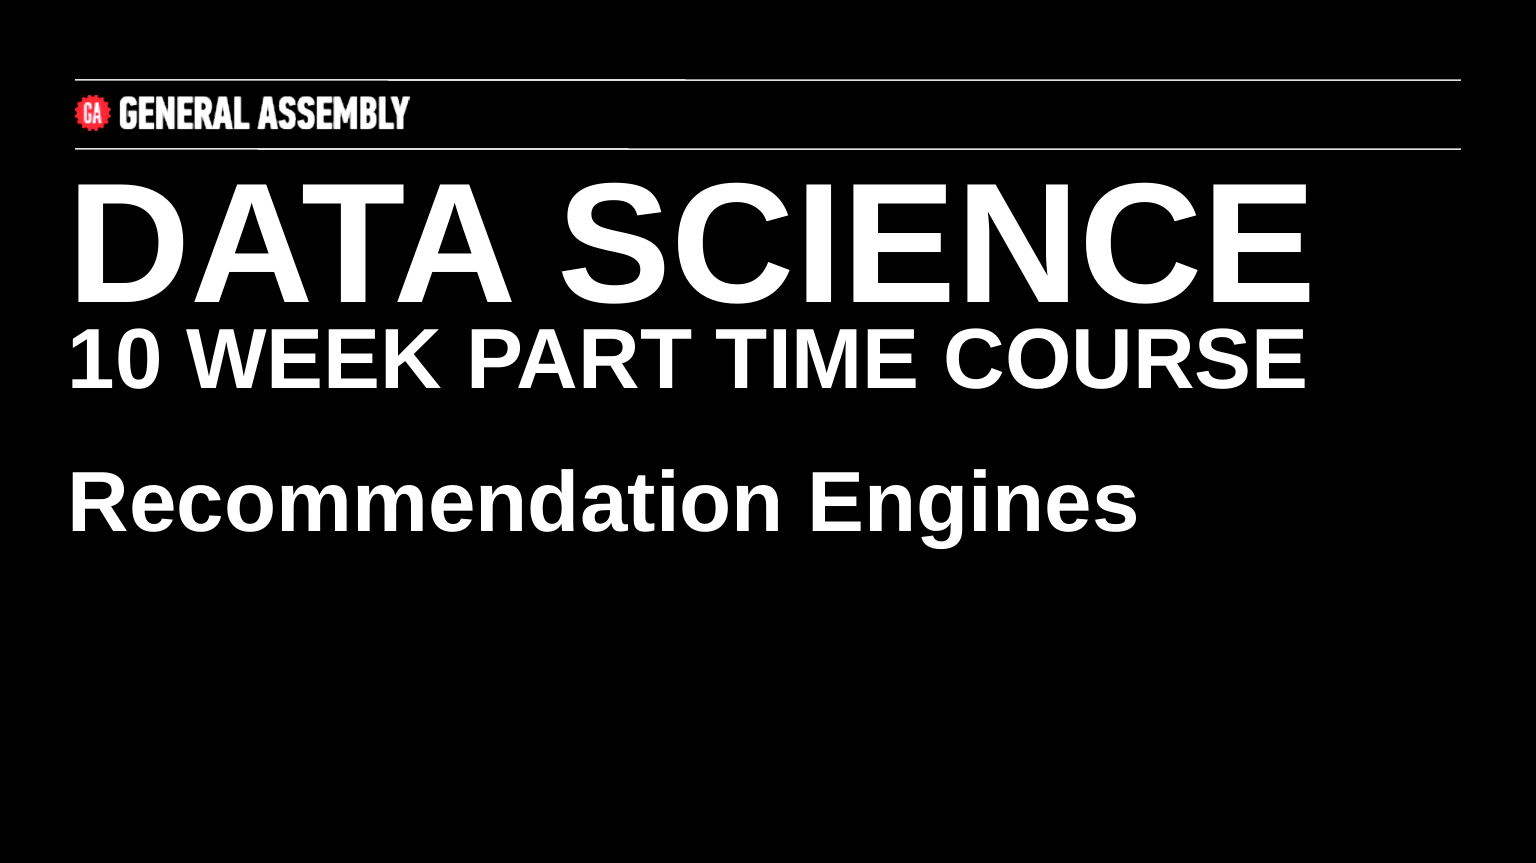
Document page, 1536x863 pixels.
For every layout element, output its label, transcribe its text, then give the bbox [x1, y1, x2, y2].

picture [74, 94, 410, 132]
title DATA SCIENCE 10 WEEK PART TIME COURSE Recommendation Engines [67, 187, 1458, 676]
